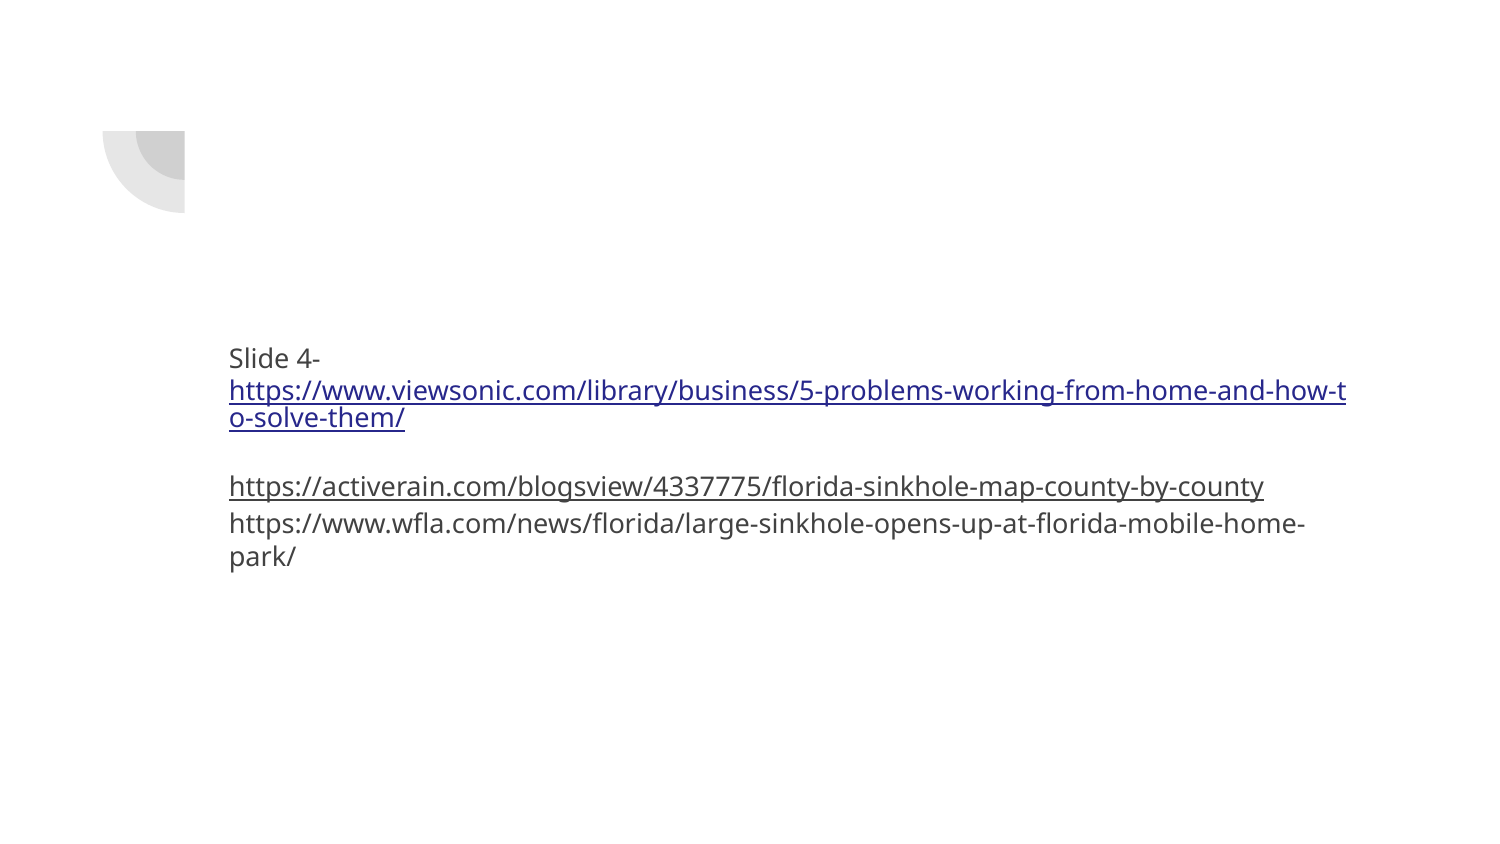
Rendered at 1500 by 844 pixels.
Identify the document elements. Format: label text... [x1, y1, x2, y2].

list Slide 4- https://www.viewsonic.com/library/business/5-problems-working-from-home-and-how-to-solve-them/ https://activerain.com/blogsview/4337775/florida-sinkhole-map-county-by-county https://www.wfla.com/news/florida/large-sinkhole-opens-up-at-florida-mobile-home-park/ [213, 326, 1368, 744]
